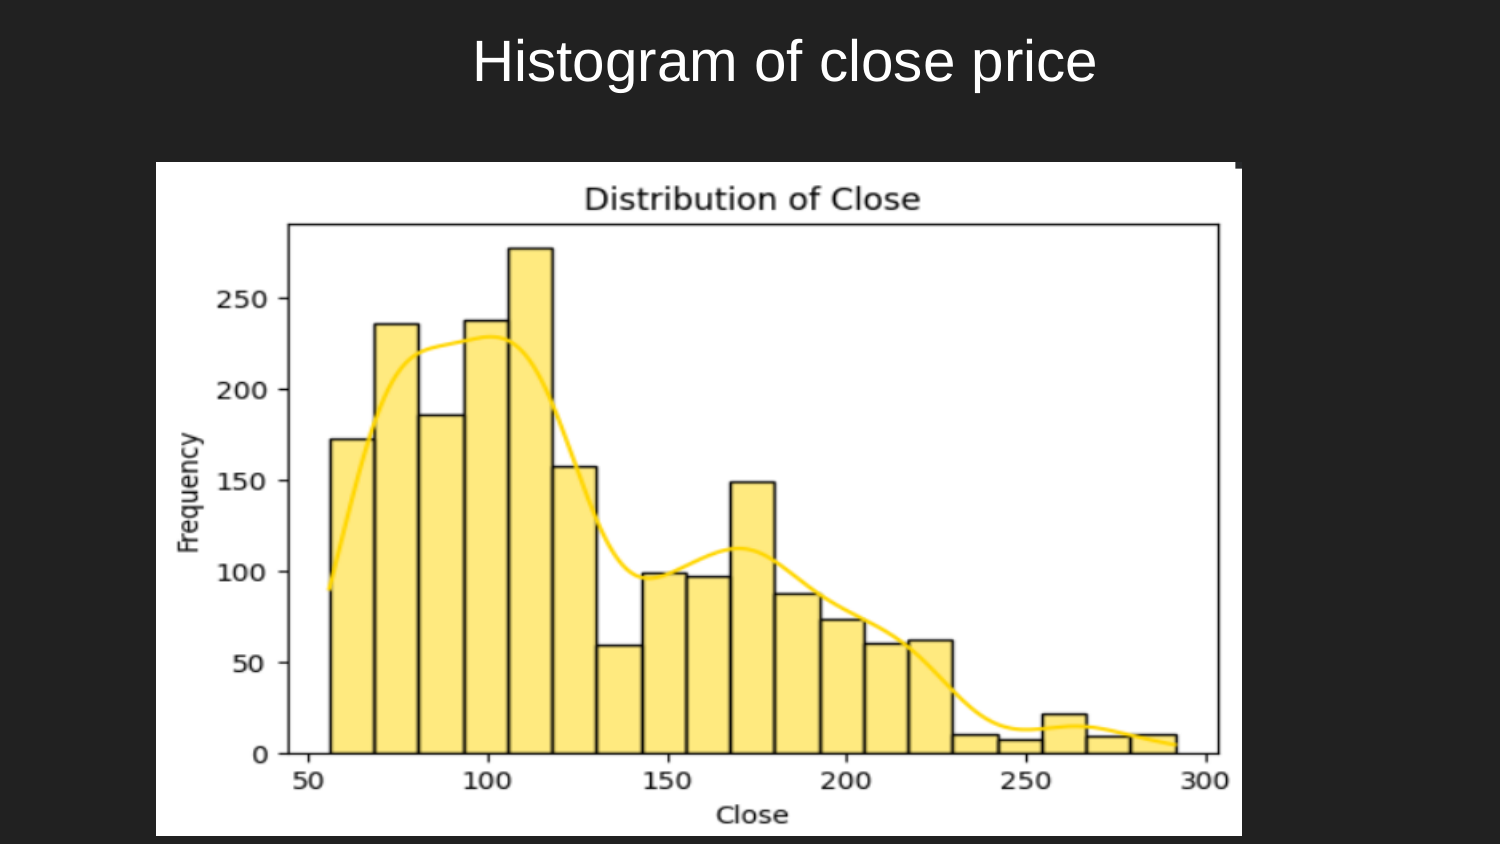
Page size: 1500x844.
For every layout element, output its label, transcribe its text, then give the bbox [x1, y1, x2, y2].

picture [156, 162, 1243, 837]
subtitle Histogram of close price [51, 7, 1449, 820]
